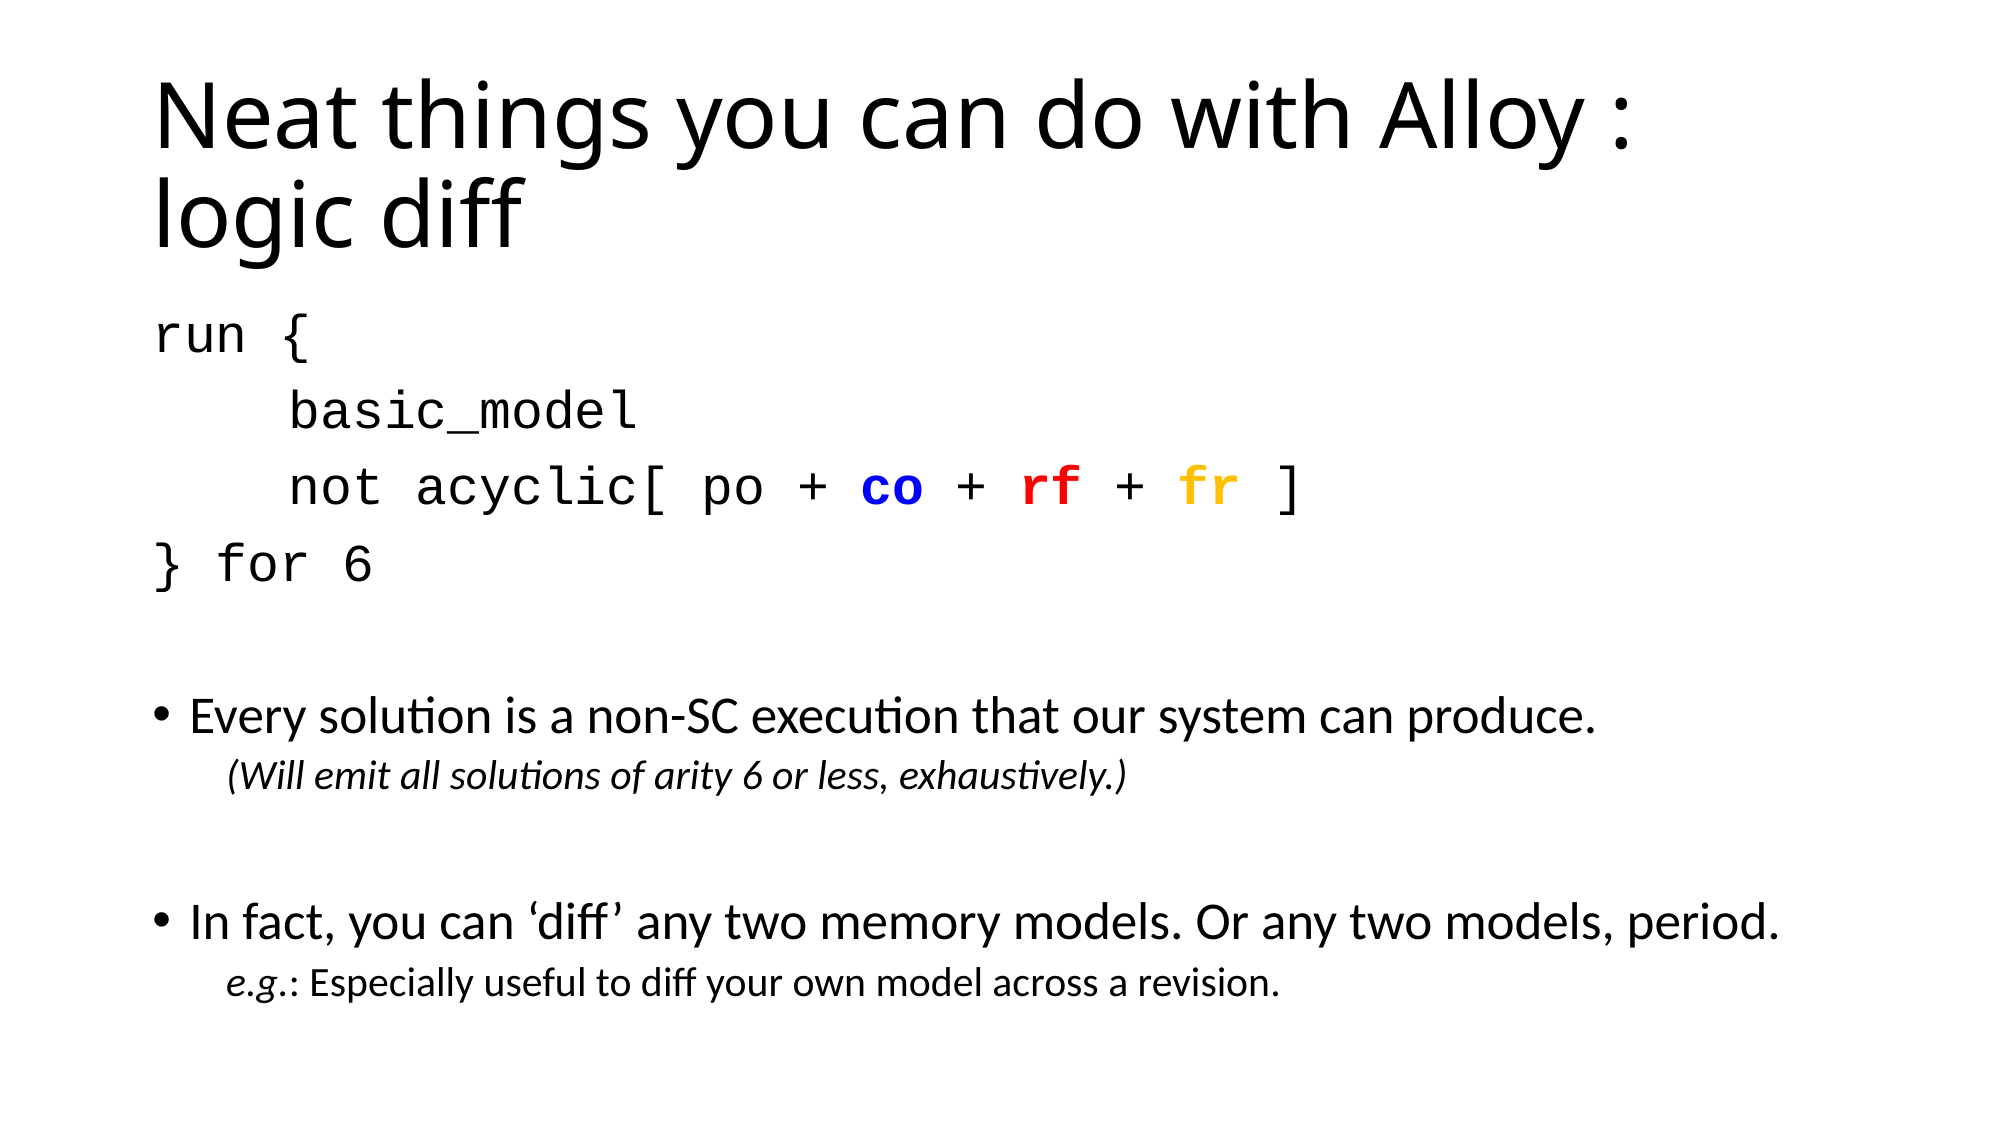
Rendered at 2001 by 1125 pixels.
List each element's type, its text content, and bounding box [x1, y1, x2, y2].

list run { basic_model not acyclic[ po + co + rf + fr ] } for 6 Every solution is a non-SC execution that our system can produce. (Will emit all solutions of arity 6 or less, exhaustively.) In fact, you can ‘diff’ any two memory models. Or any two models, period. e.g.: Especially useful to diff your own model across a revision. [137, 299, 1863, 1014]
title Neat things you can do with Alloy : logic diff [137, 59, 1863, 278]
